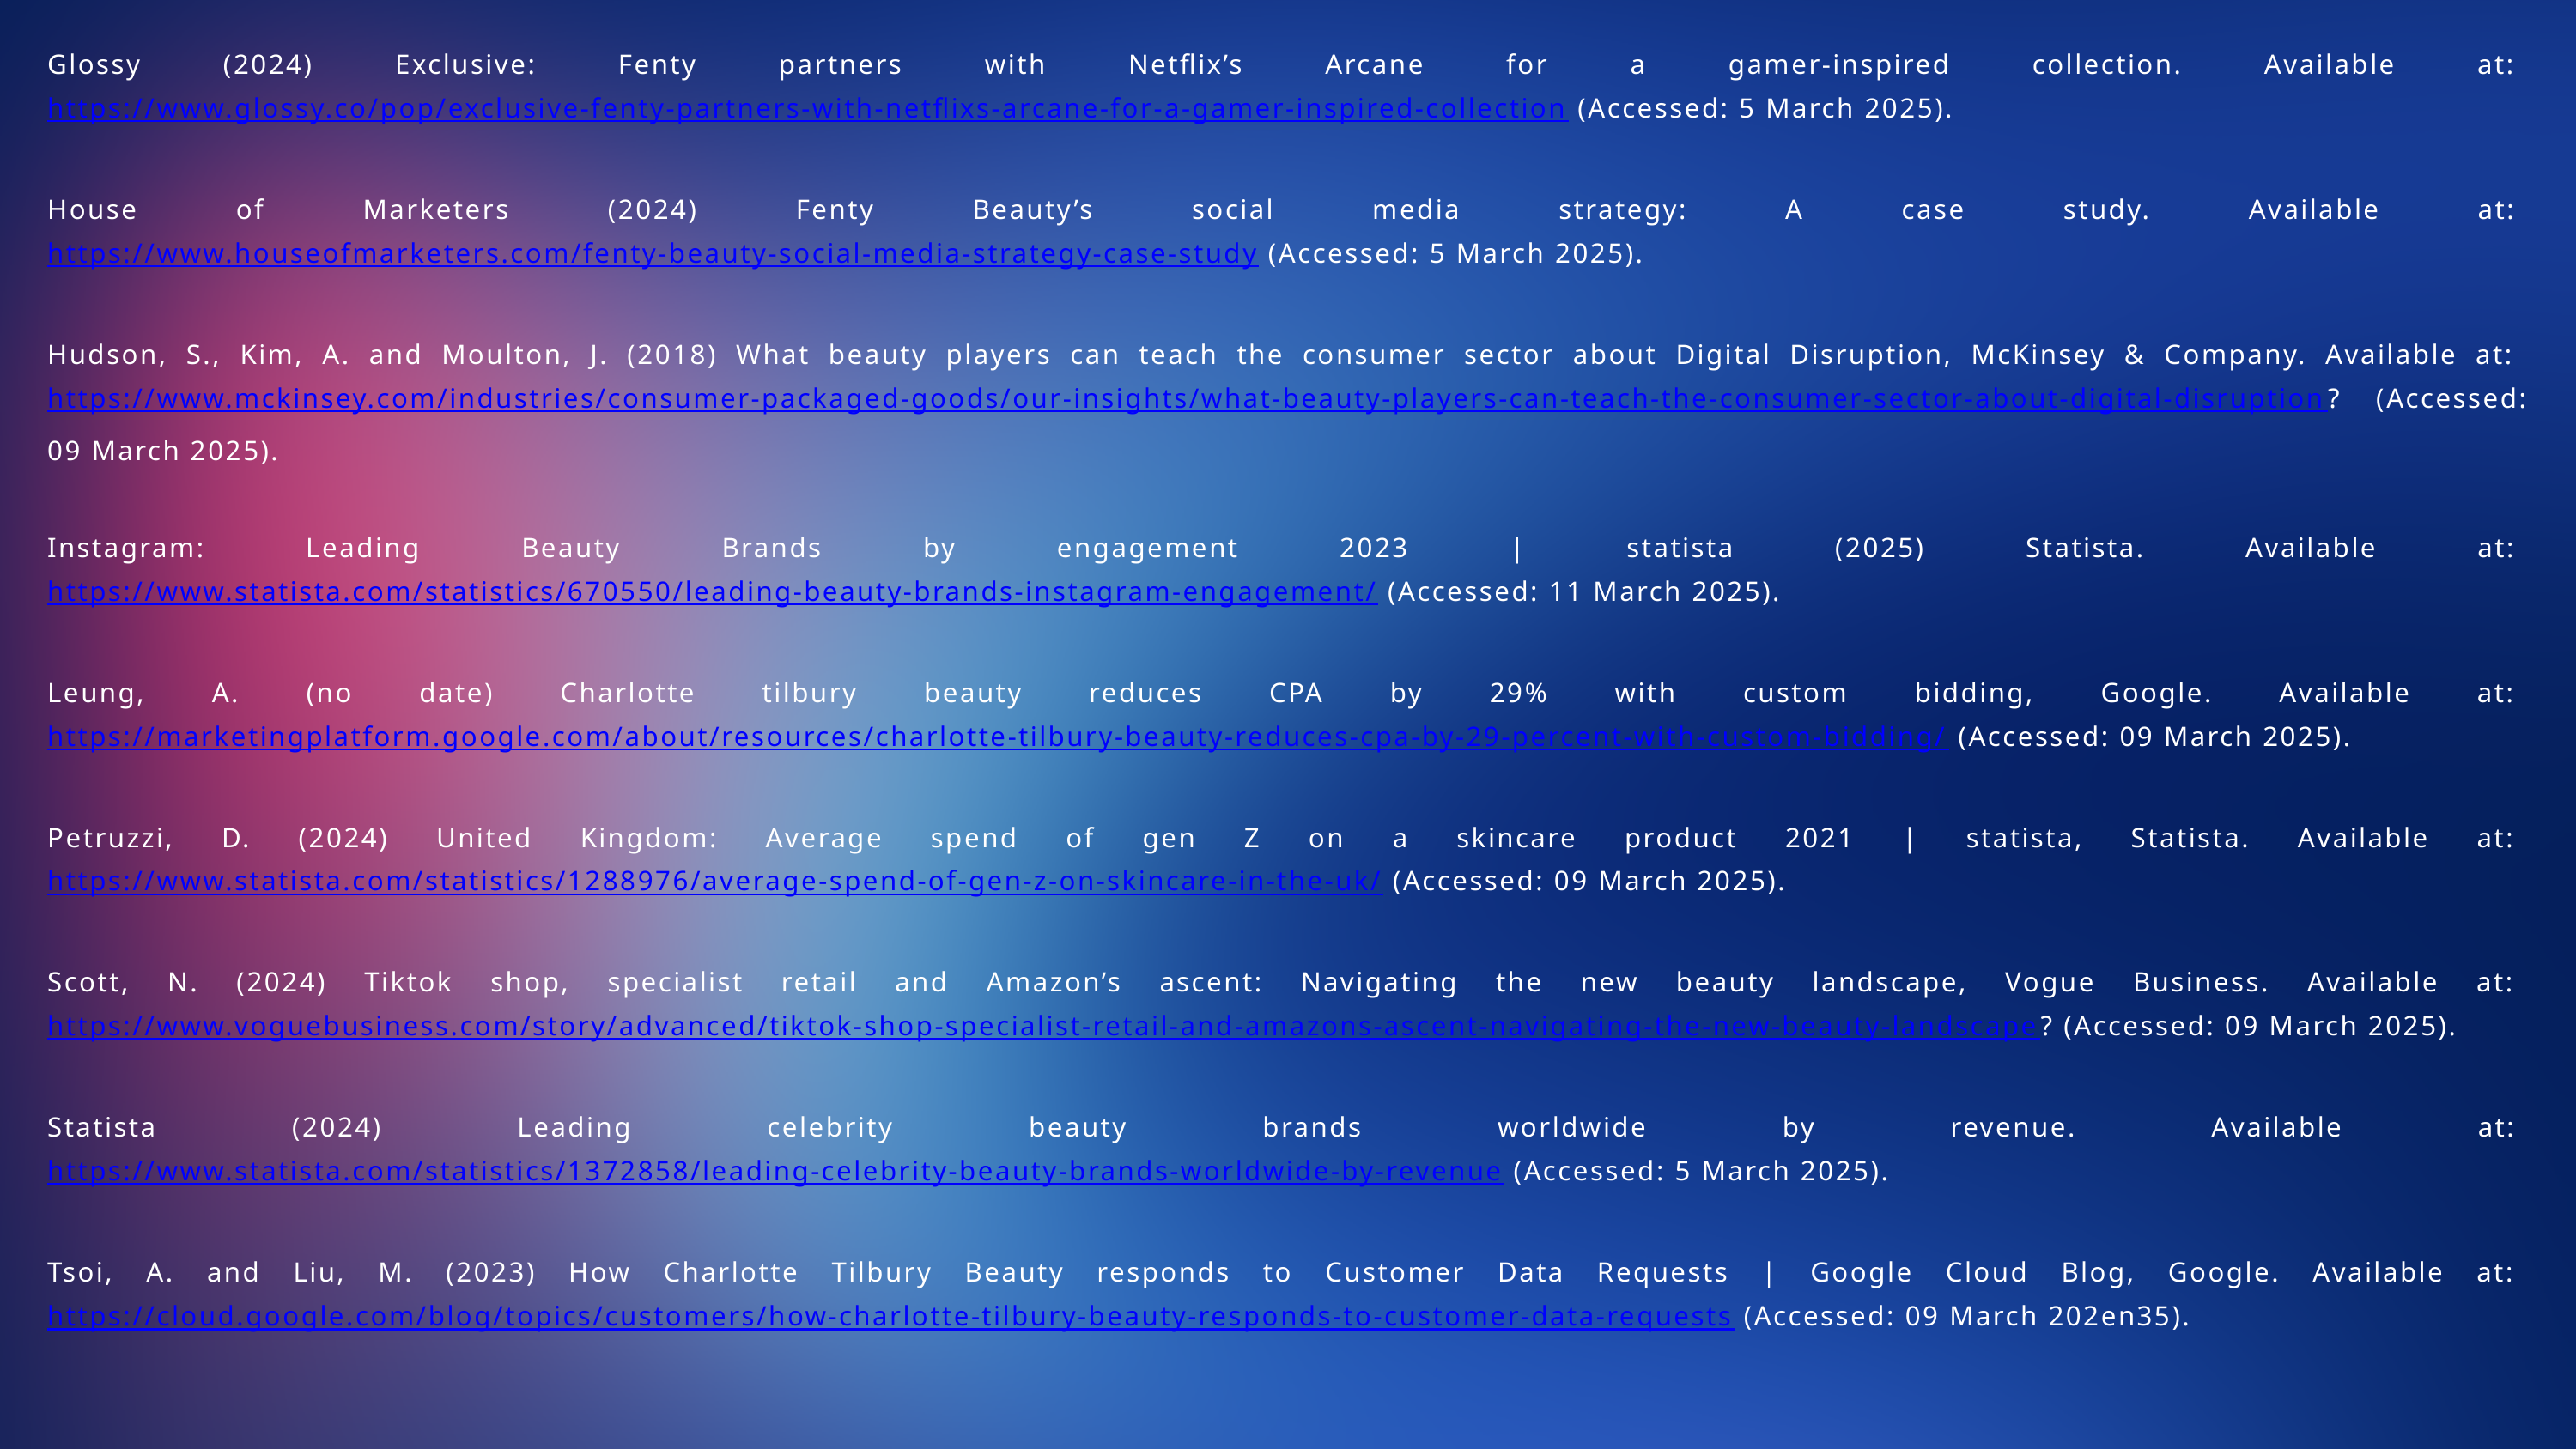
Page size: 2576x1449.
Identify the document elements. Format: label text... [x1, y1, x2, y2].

text_box [0, 0, 2576, 1449]
text_box Glossy (2024) Exclusive: Fenty partners with Netflix’s Arcane for a gamer-inspired collection. Available at: https://www.glossy.co/pop/exclusive-fenty-partners-with-netflixs-arcane-for-a-gamer-inspired-collection (Accessed: 5 March 2025). House of Marketers (2024) Fenty Beauty’s social media strategy: A case study. Available at: https://www.houseofmarketers.com/fenty-beauty-social-media-strategy-case-study (Accessed: 5 March 2025). Hudson, S., Kim, A. and Moulton, J. (2018) What beauty players can teach the consumer sector about Digital Disruption, McKinsey & Company. Available at: https://www.mckinsey.com/industries/consumer-packaged-goods/our-insights/what-beauty-players-can-teach-the-consumer-sector-about-digital-disruption? (Accessed: 09 March 2025). Instagram: Leading Beauty Brands by engagement 2023 | statista (2025) Statista. Available at: https://www.statista.com/statistics/670550/leading-beauty-brands-instagram-engagement/ (Accessed: 11 March 2025). Leung, A. (no date) Charlotte tilbury beauty reduces CPA by 29% with custom bidding, Google. Available at: https://marketingplatform.google.com/about/resources/charlotte-tilbury-beauty-reduces-cpa-by-29-percent-with-custom-bidding/ (Accessed: 09 March 2025). Petruzzi, D. (2024) United Kingdom: Average spend of gen Z on a skincare product 2021 | statista, Statista. Available at: https://www.statista.com/statistics/1288976/average-spend-of-gen-z-on-skincare-in-the-uk/ (Accessed: 09 March 2025). Scott, N. (2024) Tiktok shop, specialist retail and Amazon’s ascent: Navigating the new beauty landscape, Vogue Business. Available at: https://www.voguebusiness.com/story/advanced/tiktok-shop-specialist-retail-and-amazons-ascent-navigating-the-new-beauty-landscape? (Accessed: 09 March 2025). Statista (2024) Leading celebrity beauty brands worldwide by revenue. Available at: https://www.statista.com/statistics/1372858/leading-celebrity-beauty-brands-worldwide-by-revenue (Accessed: 5 March 2025). Tsoi, A. and Liu, M. (2023) How Charlotte Tilbury Beauty responds to Customer Data Requests | Google Cloud Blog, Google. Available at: https://cloud.google.com/blog/topics/customers/how-charlotte-tilbury-beauty-responds-to-customer-data-requests (Accessed: 09 March 202en35). [47, 31, 2529, 1449]
